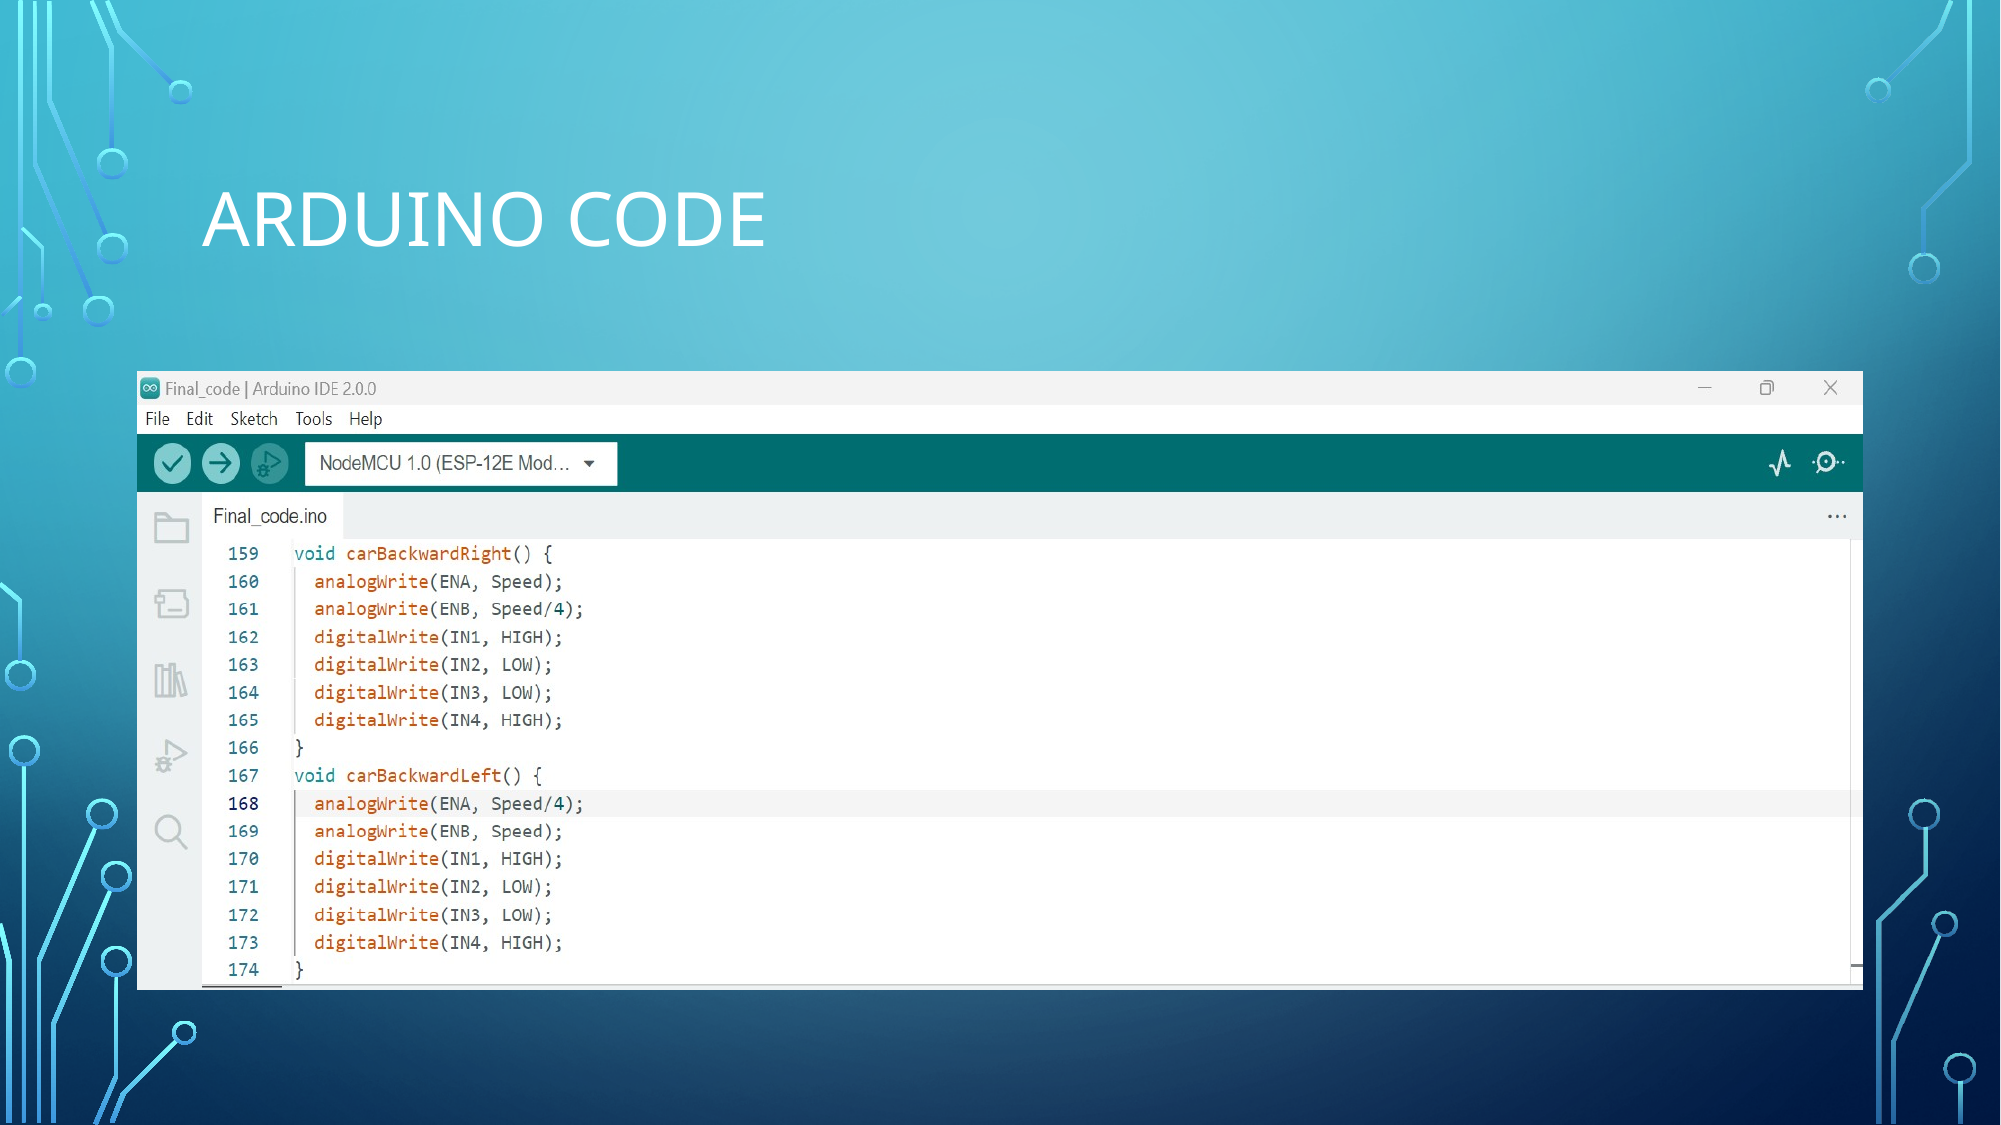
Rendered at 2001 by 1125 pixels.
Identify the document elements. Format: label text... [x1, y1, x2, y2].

title ARDUINO CODE [187, 101, 1813, 344]
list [137, 370, 1863, 991]
